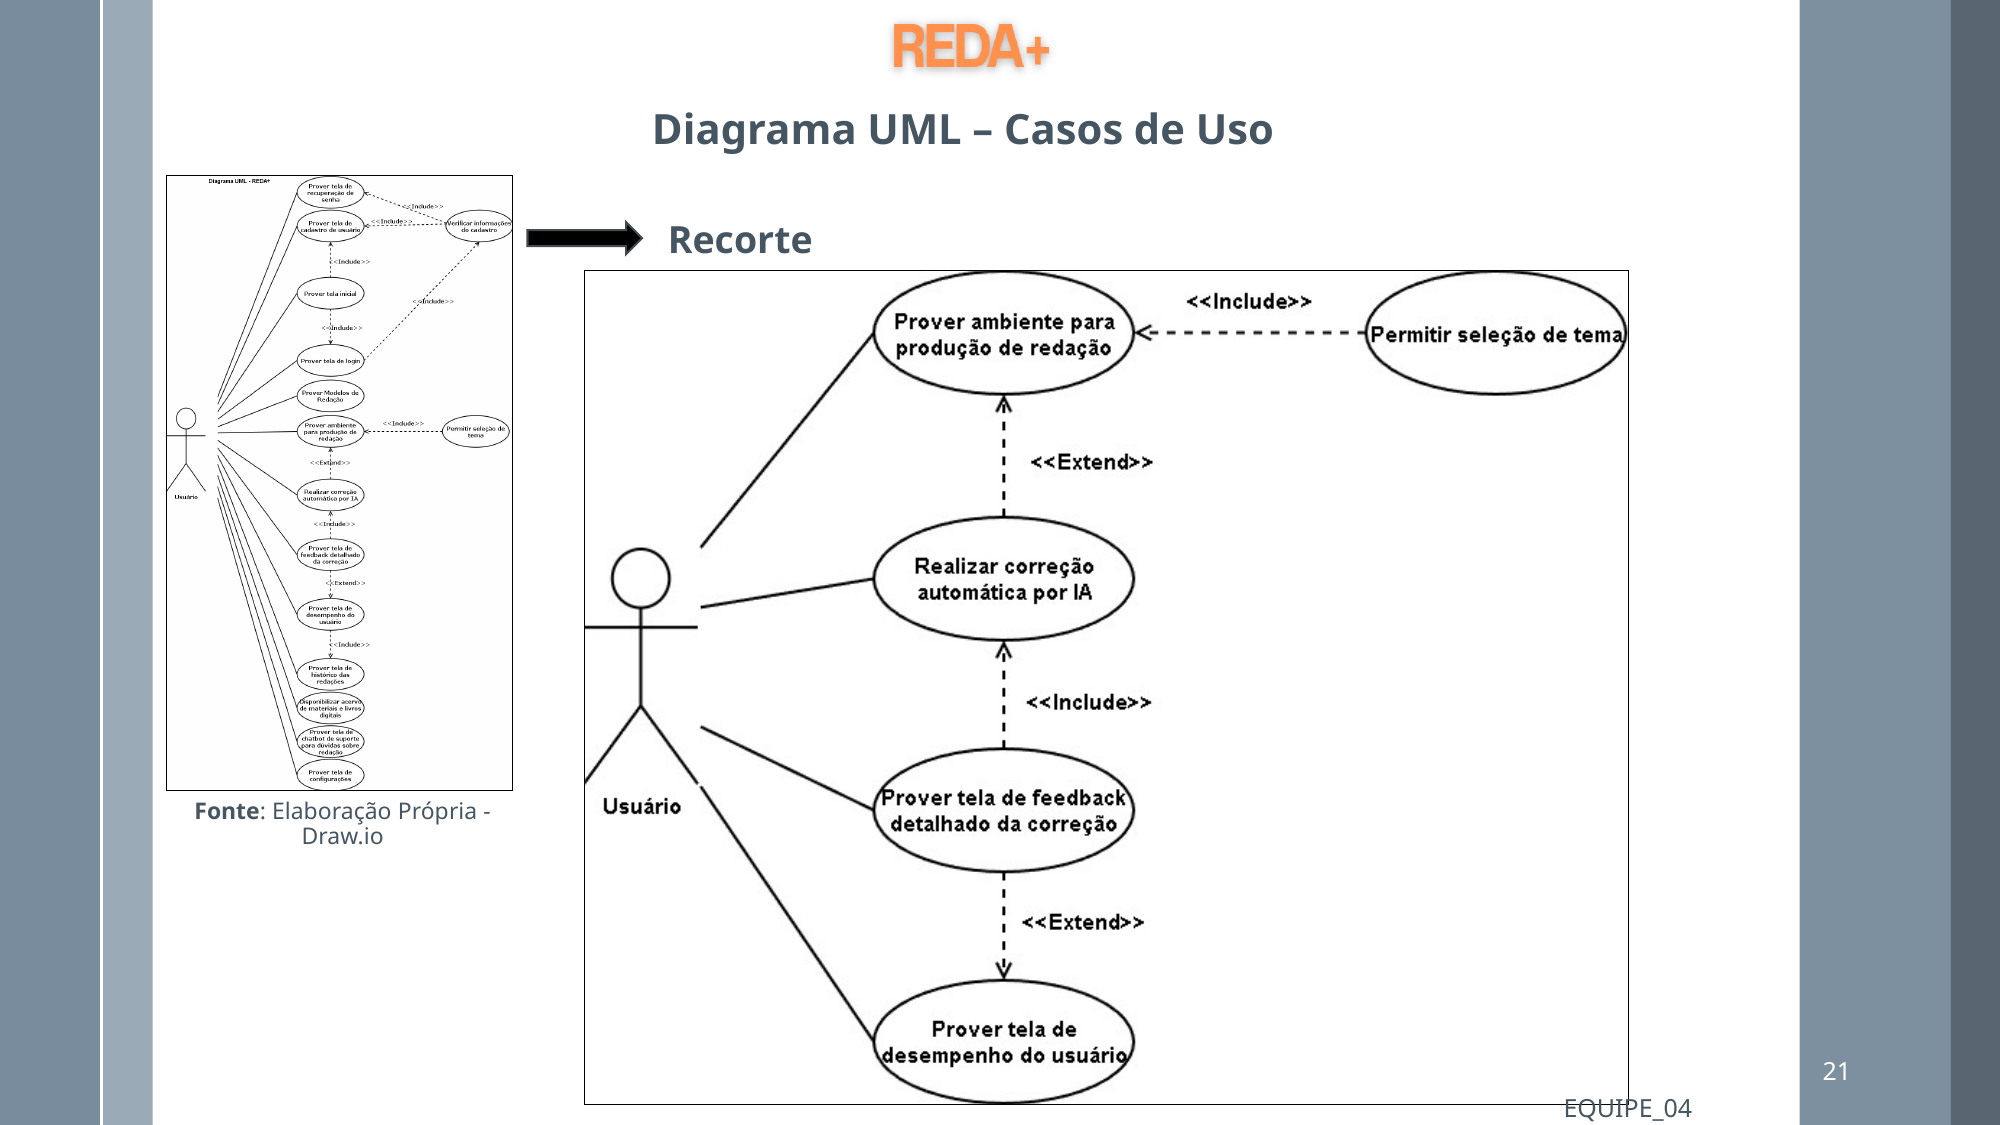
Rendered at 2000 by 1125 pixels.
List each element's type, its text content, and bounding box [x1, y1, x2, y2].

footer Equipe_04 [1464, 1077, 1792, 1125]
text_box Recorte [652, 208, 834, 269]
text_box [526, 219, 644, 257]
text_box Fonte: Elaboração Própria - Draw.io [170, 792, 516, 869]
text_box Diagrama UML – Casos de Uso [636, 95, 1299, 161]
picture [584, 270, 1630, 1105]
picture [166, 175, 513, 791]
picture [873, 0, 1064, 96]
slide_number 21 [1766, 1042, 1867, 1103]
